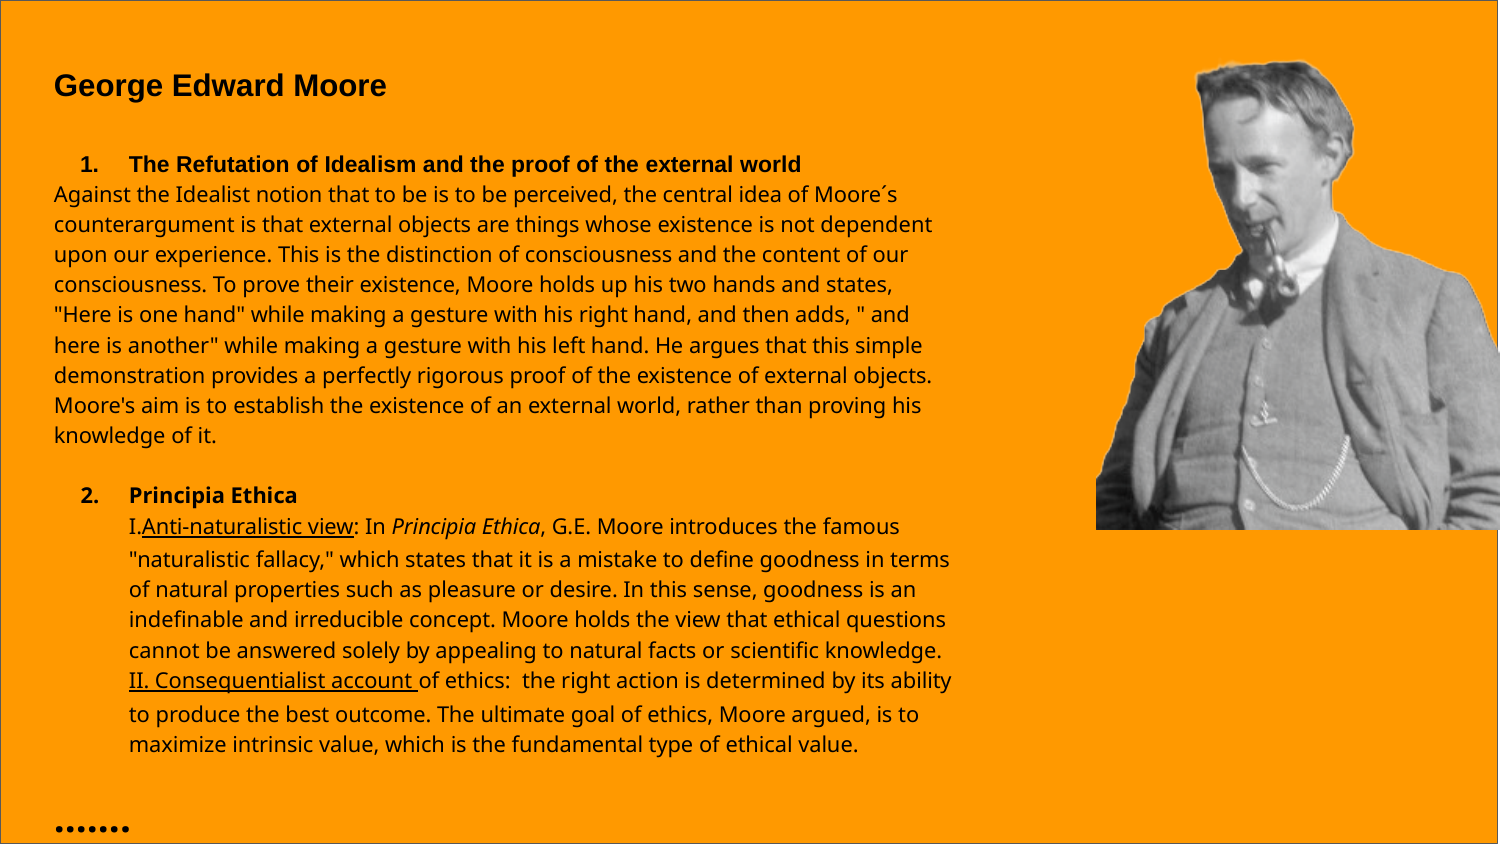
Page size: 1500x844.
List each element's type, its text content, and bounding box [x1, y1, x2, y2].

text_box George Edward Moore The Refutation of Idealism and the proof of the external world Against the Idealist notion that to be is to be perceived, the central idea of Moore´s counterargument is that external objects are things whose existence is not dependent upon our experience. This is the distinction of consciousness and the content of our consciousness. To prove their existence, Moore holds up his two hands and states, "Here is one hand" while making a gesture with his right hand, and then adds, " and here is another" while making a gesture with his left hand. He argues that this simple demonstration provides a perfectly rigorous proof of the existence of external objects. Moore's aim is to establish the existence of an external world, rather than proving his knowledge of it. Principia Ethica I.Anti-naturalistic view: In Principia Ethica, G.E. Moore introduces the famous "naturalistic fallacy," which states that it is a mistake to define goodness in terms of natural properties such as pleasure or desire. In this sense, goodness is an indefinable and irreducible concept. Moore holds the view that ethical questions cannot be answered solely by appealing to natural facts or scientific knowledge. II. Consequentialist account of ethics: the right action is determined by its ability to produce the best outcome. The ultimate goal of ethics, Moore argued, is to maximize intrinsic value, which is the fundamental type of ethical value. ……. [38, 44, 972, 805]
picture [1096, 0, 1500, 530]
text_box [0, 0, 1498, 844]
